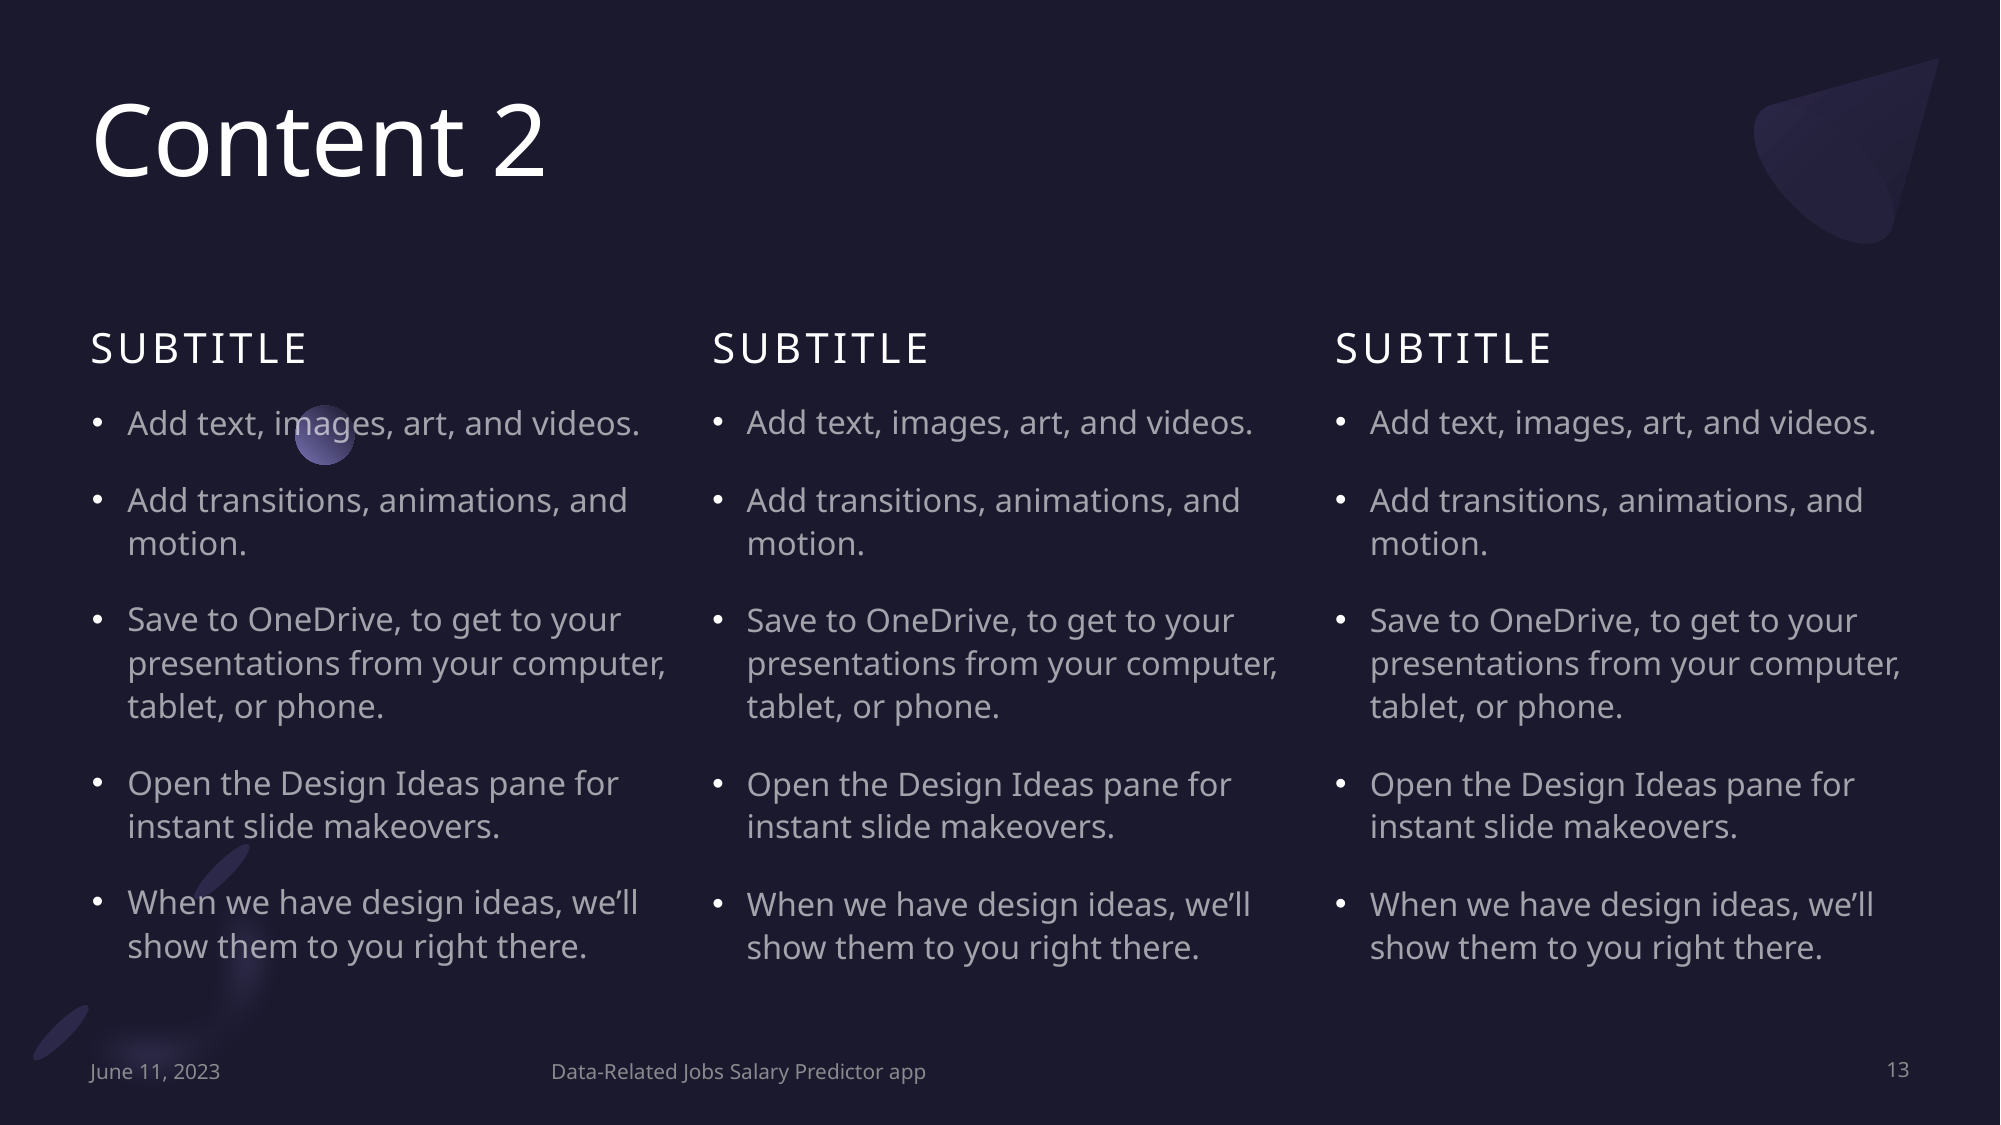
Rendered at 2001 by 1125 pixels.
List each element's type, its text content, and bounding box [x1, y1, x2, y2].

list subtitle [712, 283, 1298, 372]
list Add text, images, art, and videos. Add transitions, animations, and motion. Save to OneDrive, to get to your presentations from your computer, tablet, or phone. Open the Design Ideas pane for instant slide makeovers. When we have design ideas, we’ll show them to you right there. [91, 398, 677, 976]
text_box June 11, 2023 [90, 1058, 522, 1084]
list Add text, images, art, and videos. Add transitions, animations, and motion. Save to OneDrive, to get to your presentations from your computer, tablet, or phone. Open the Design Ideas pane for instant slide makeovers. When we have design ideas, we’ll show them to you right there. [1335, 398, 1911, 975]
text_box Data-Related Jobs Salary Predictor app [550, 1058, 1598, 1084]
list Subtitle [90, 283, 675, 372]
text_box 13 [1632, 1058, 1910, 1084]
list subtitle [1335, 283, 1921, 372]
title Content 2 [90, 90, 1911, 309]
list Add text, images, art, and videos. Add transitions, animations, and motion. Save to OneDrive, to get to your presentations from your computer, tablet, or phone. Open the Design Ideas pane for instant slide makeovers. When we have design ideas, we’ll show them to you right there. [712, 398, 1288, 975]
